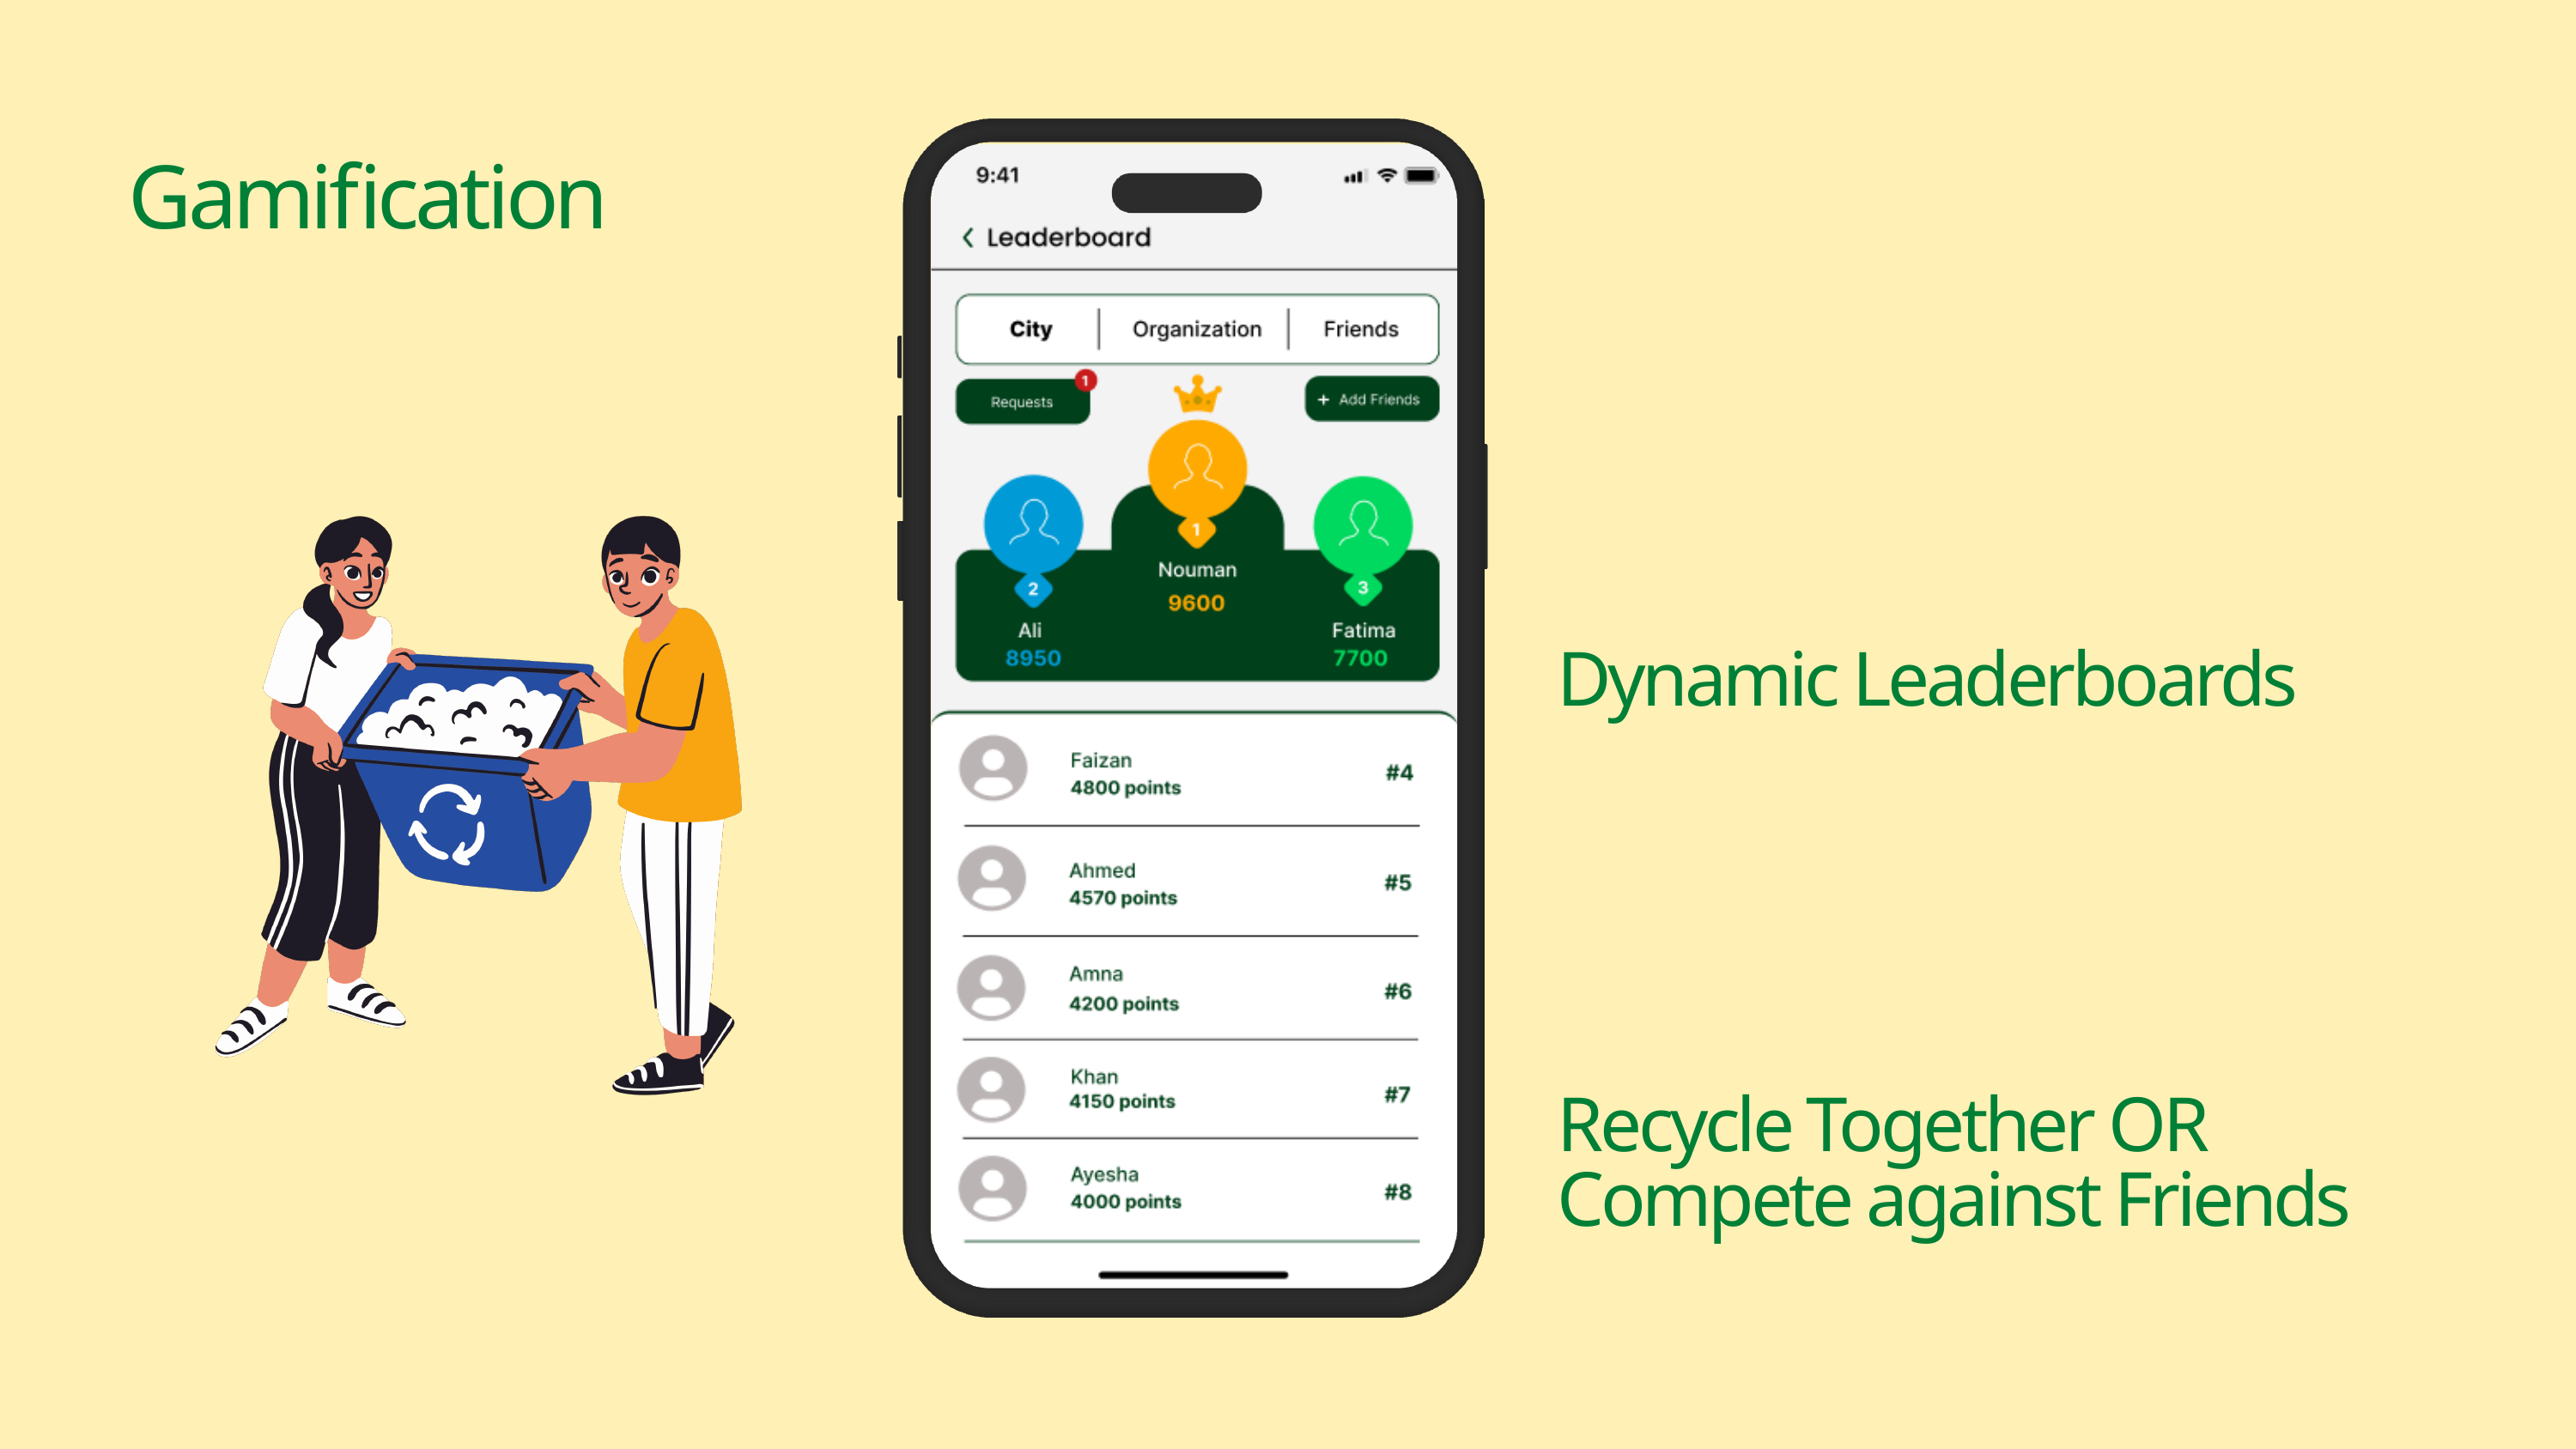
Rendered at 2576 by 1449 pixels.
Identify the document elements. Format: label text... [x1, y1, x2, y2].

text_box Gamification [128, 158, 896, 246]
text_box [896, 116, 1488, 1318]
text_box Recycle Together OR Compete against Friends [1557, 1091, 2388, 1241]
text_box [215, 515, 742, 1095]
text_box Dynamic Leaderboards [1557, 646, 2388, 721]
